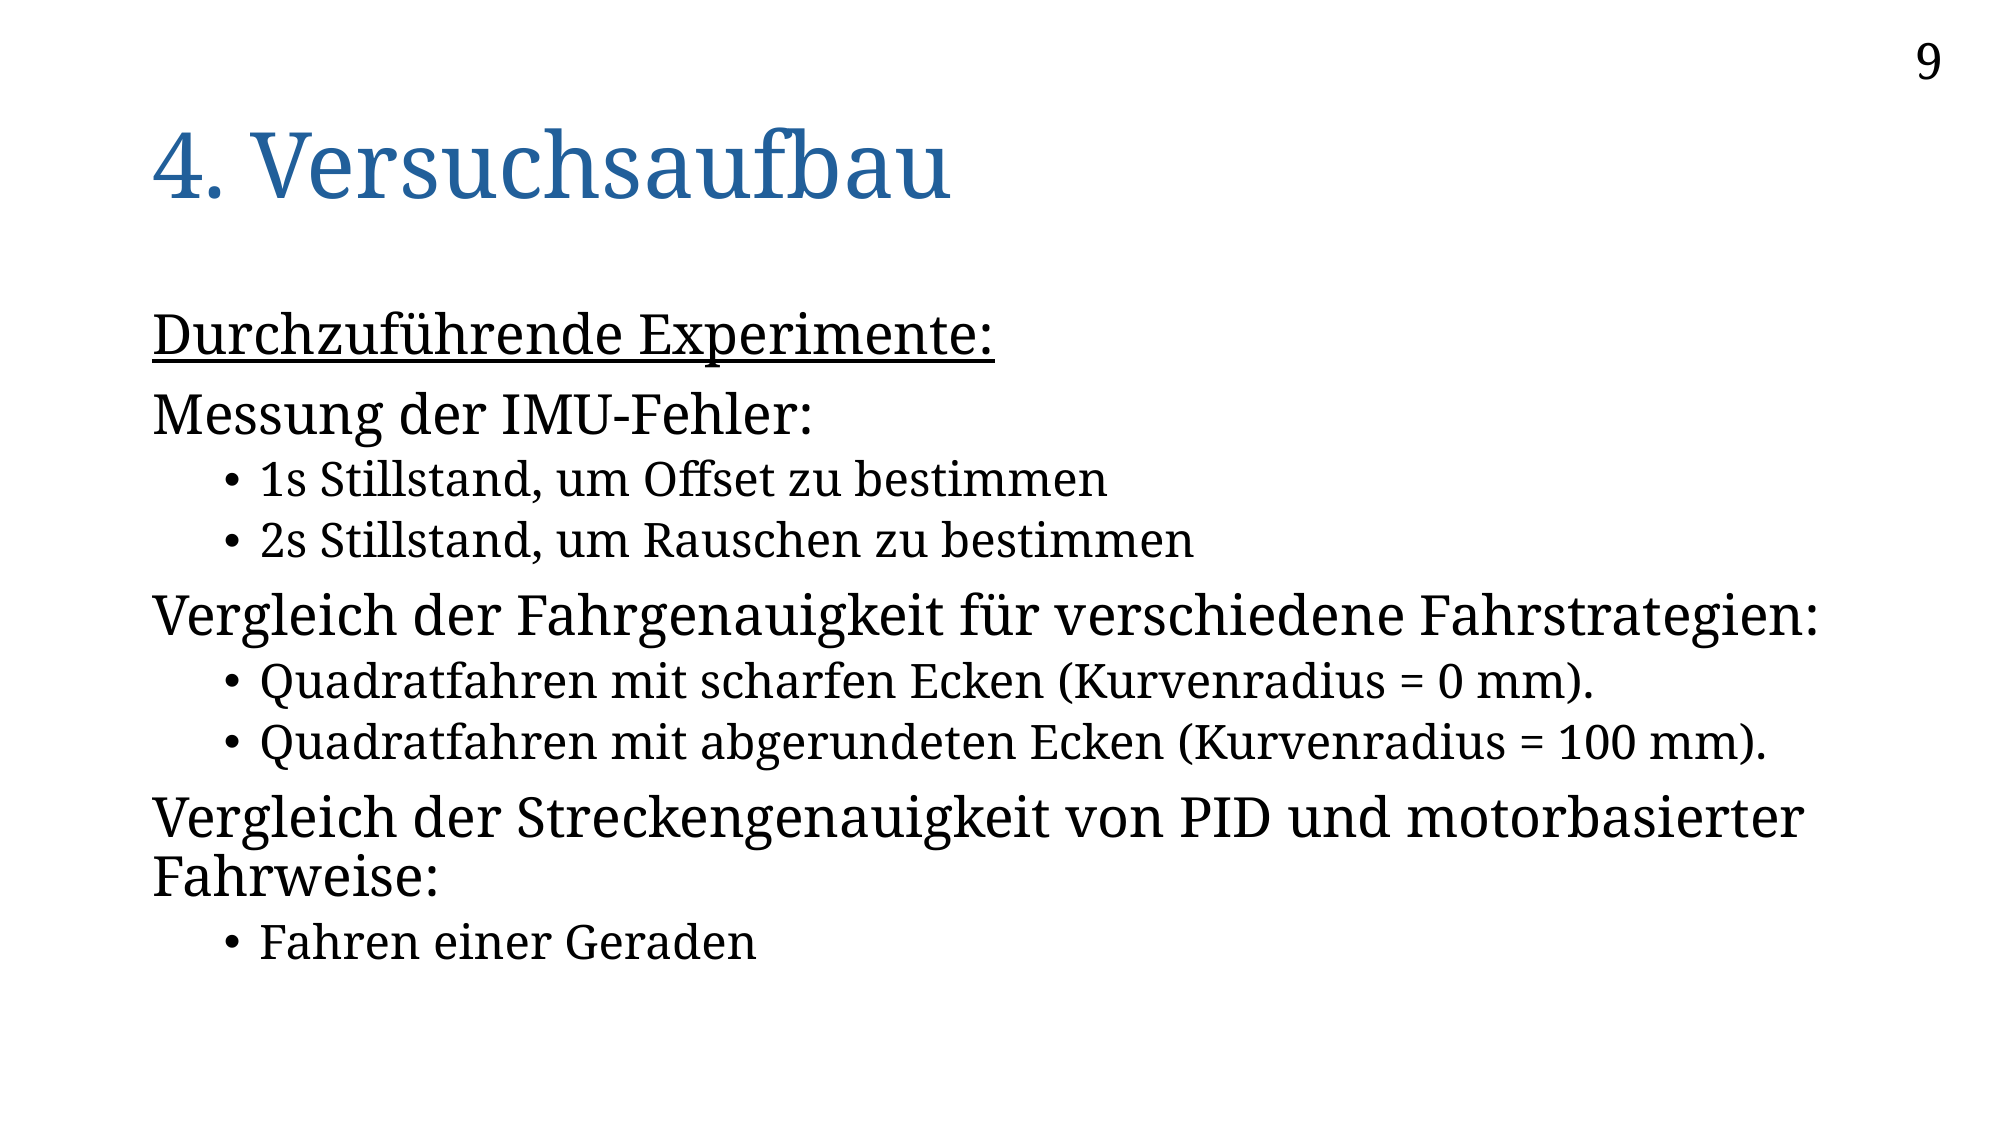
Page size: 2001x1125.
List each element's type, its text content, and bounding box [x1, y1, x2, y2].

list Durchzuführende Experimente: Messung der IMU-Fehler: 1s Stillstand, um Offset zu bestimmen 2s Stillstand, um Rauschen zu bestimmen Vergleich der Fahrgenauigkeit für verschiedene Fahrstrategien: Quadratfahren mit scharfen Ecken (Kurvenradius = 0 mm). Quadratfahren mit abgerundeten Ecken (Kurvenradius = 100 mm). Vergleich der Streckengenauigkeit von PID und motorbasierter Fahrweise: Fahren einer Geraden [137, 299, 1863, 1014]
text_box 9 [1900, 21, 1954, 105]
title 4. Versuchsaufbau [137, 59, 1863, 278]
